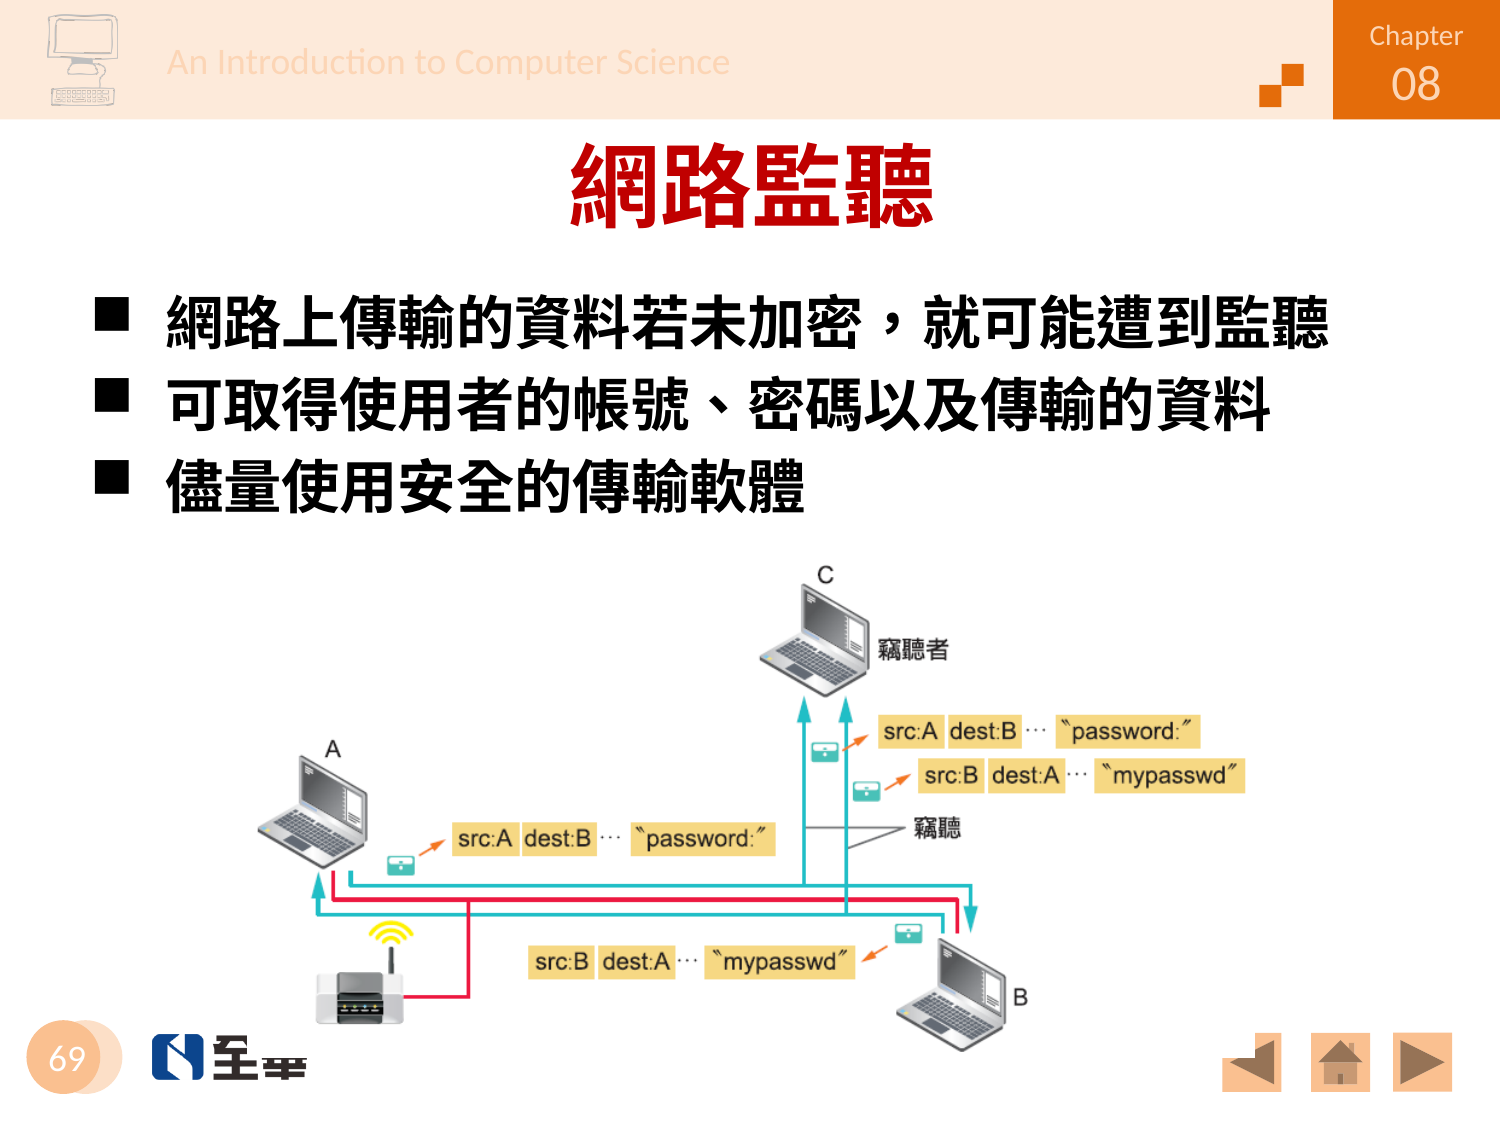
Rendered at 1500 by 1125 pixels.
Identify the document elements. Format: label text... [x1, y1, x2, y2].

title 網路監聽 [76, 90, 1427, 278]
list 網路上傳輸的資料若未加密，就可能遭到監聽 可取得使用者的帳號、密碼以及傳輸的資料 儘量使用安全的傳輸軟體 [75, 278, 1425, 1005]
picture [47, 14, 118, 106]
picture [152, 547, 1255, 1080]
